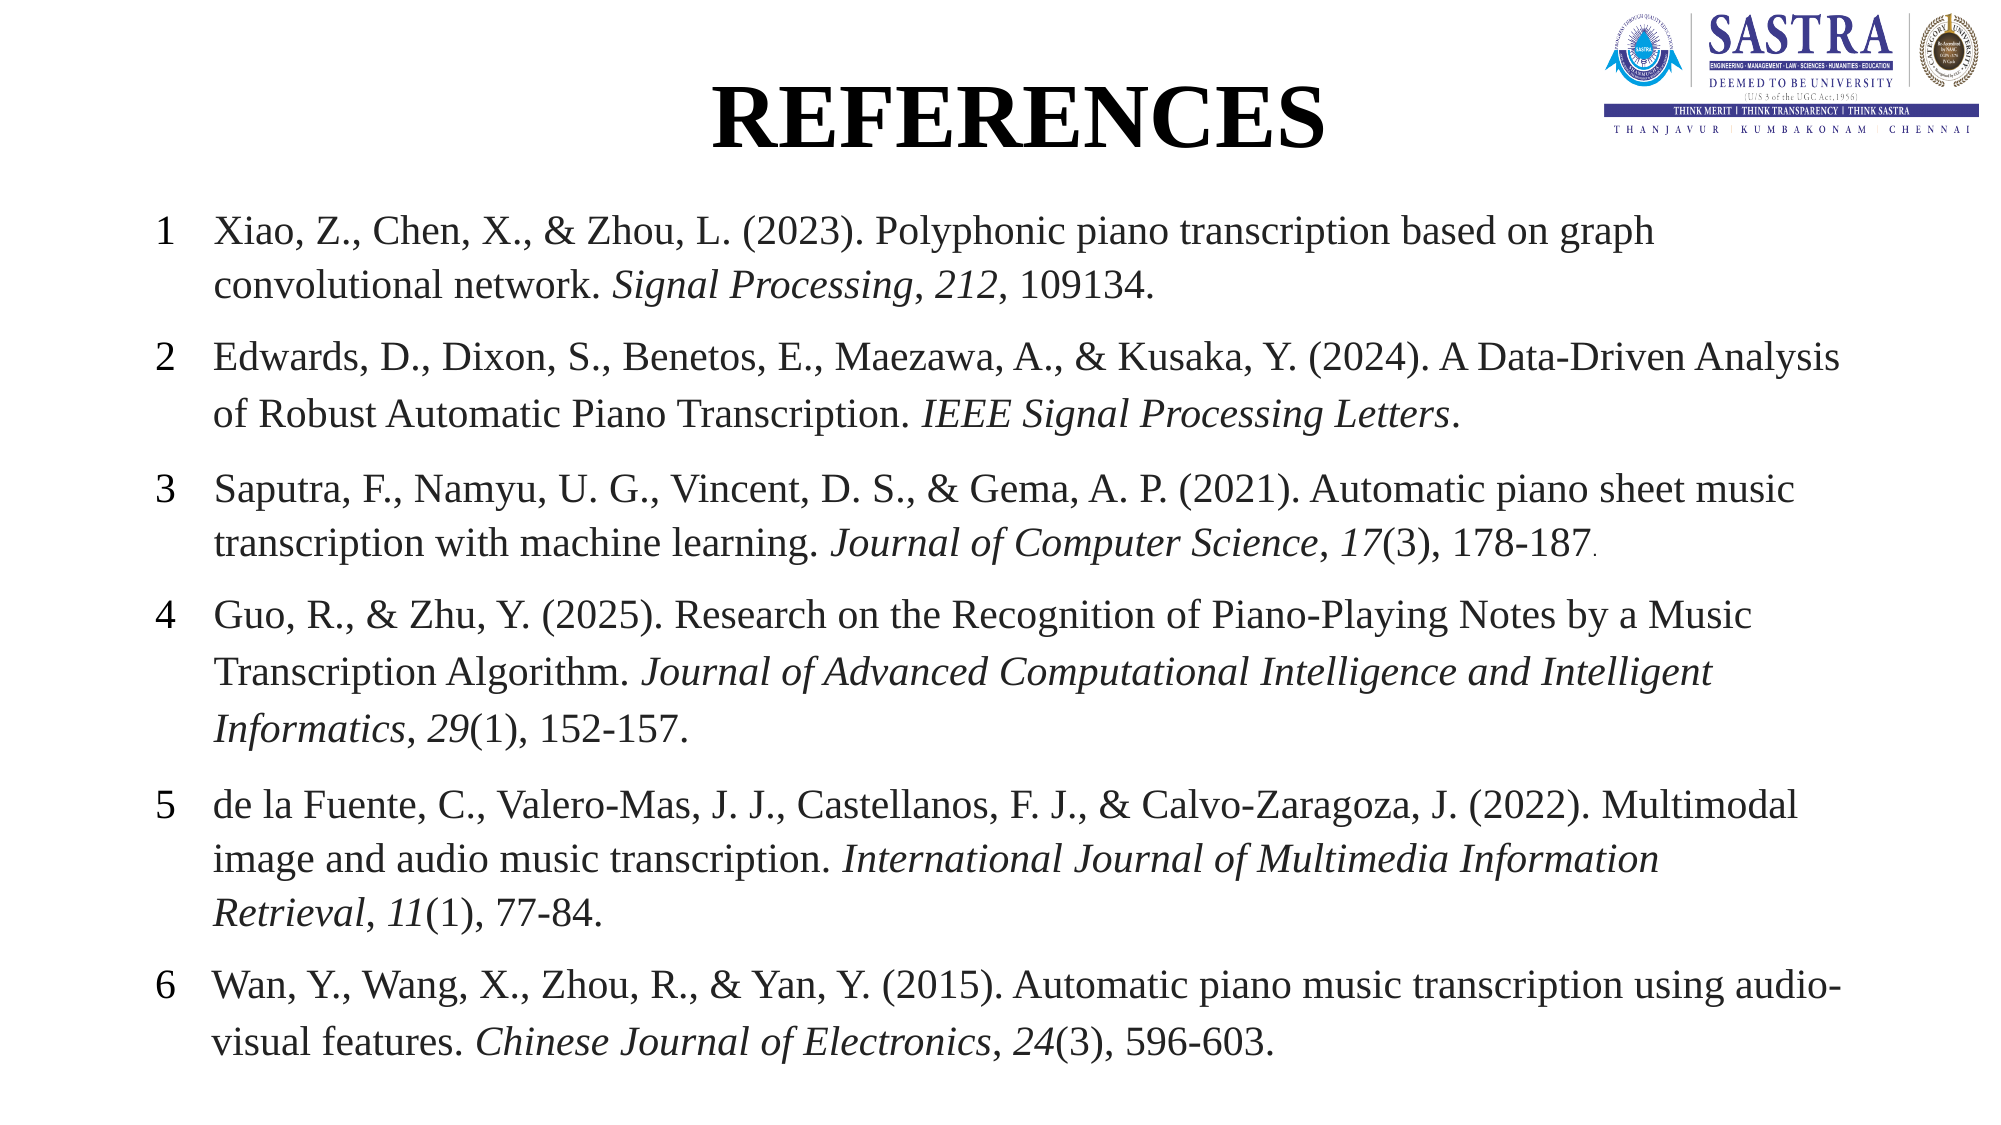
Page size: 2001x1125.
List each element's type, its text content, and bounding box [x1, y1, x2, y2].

picture [1604, 13, 1980, 135]
text_box Xiao, Z., Chen, X., & Zhou, L. (2023). Polyphonic piano transcription based on graph convolutional network. Signal Processing, 212, 109134. Edwards, D., Dixon, S., Benetos, E., Maezawa, A., & Kusaka, Y. (2024). A Data-Driven Analysis of Robust Automatic Piano Transcription. IEEE Signal Processing Letters. Saputra, F., Namyu, U. G., Vincent, D. S., & Gema, A. P. (2021). Automatic piano sheet music transcription with machine learning. Journal of Computer Science, 17(3), 178-187. Guo, R., & Zhu, Y. (2025). Research on the Recognition of Piano-Playing Notes by a Music Transcription Algorithm. Journal of Advanced Computational Intelligence and Intelligent Informatics, 29(1), 152-157. de la Fuente, C., Valero-Mas, J. J., Castellanos, F. J., & Calvo-Zaragoza, J. (2022). Multimodal image and audio music transcription. International Journal of Multimedia Information Retrieval, 11(1), 77-84. Wan, Y., Wang, X., Zhou, R., & Yan, Y. (2015). Automatic piano music transcription using audio‐visual features. Chinese Journal of Electronics, 24(3), 596-603. [152, 190, 1847, 1064]
title REFERENCES [480, 8, 1520, 190]
